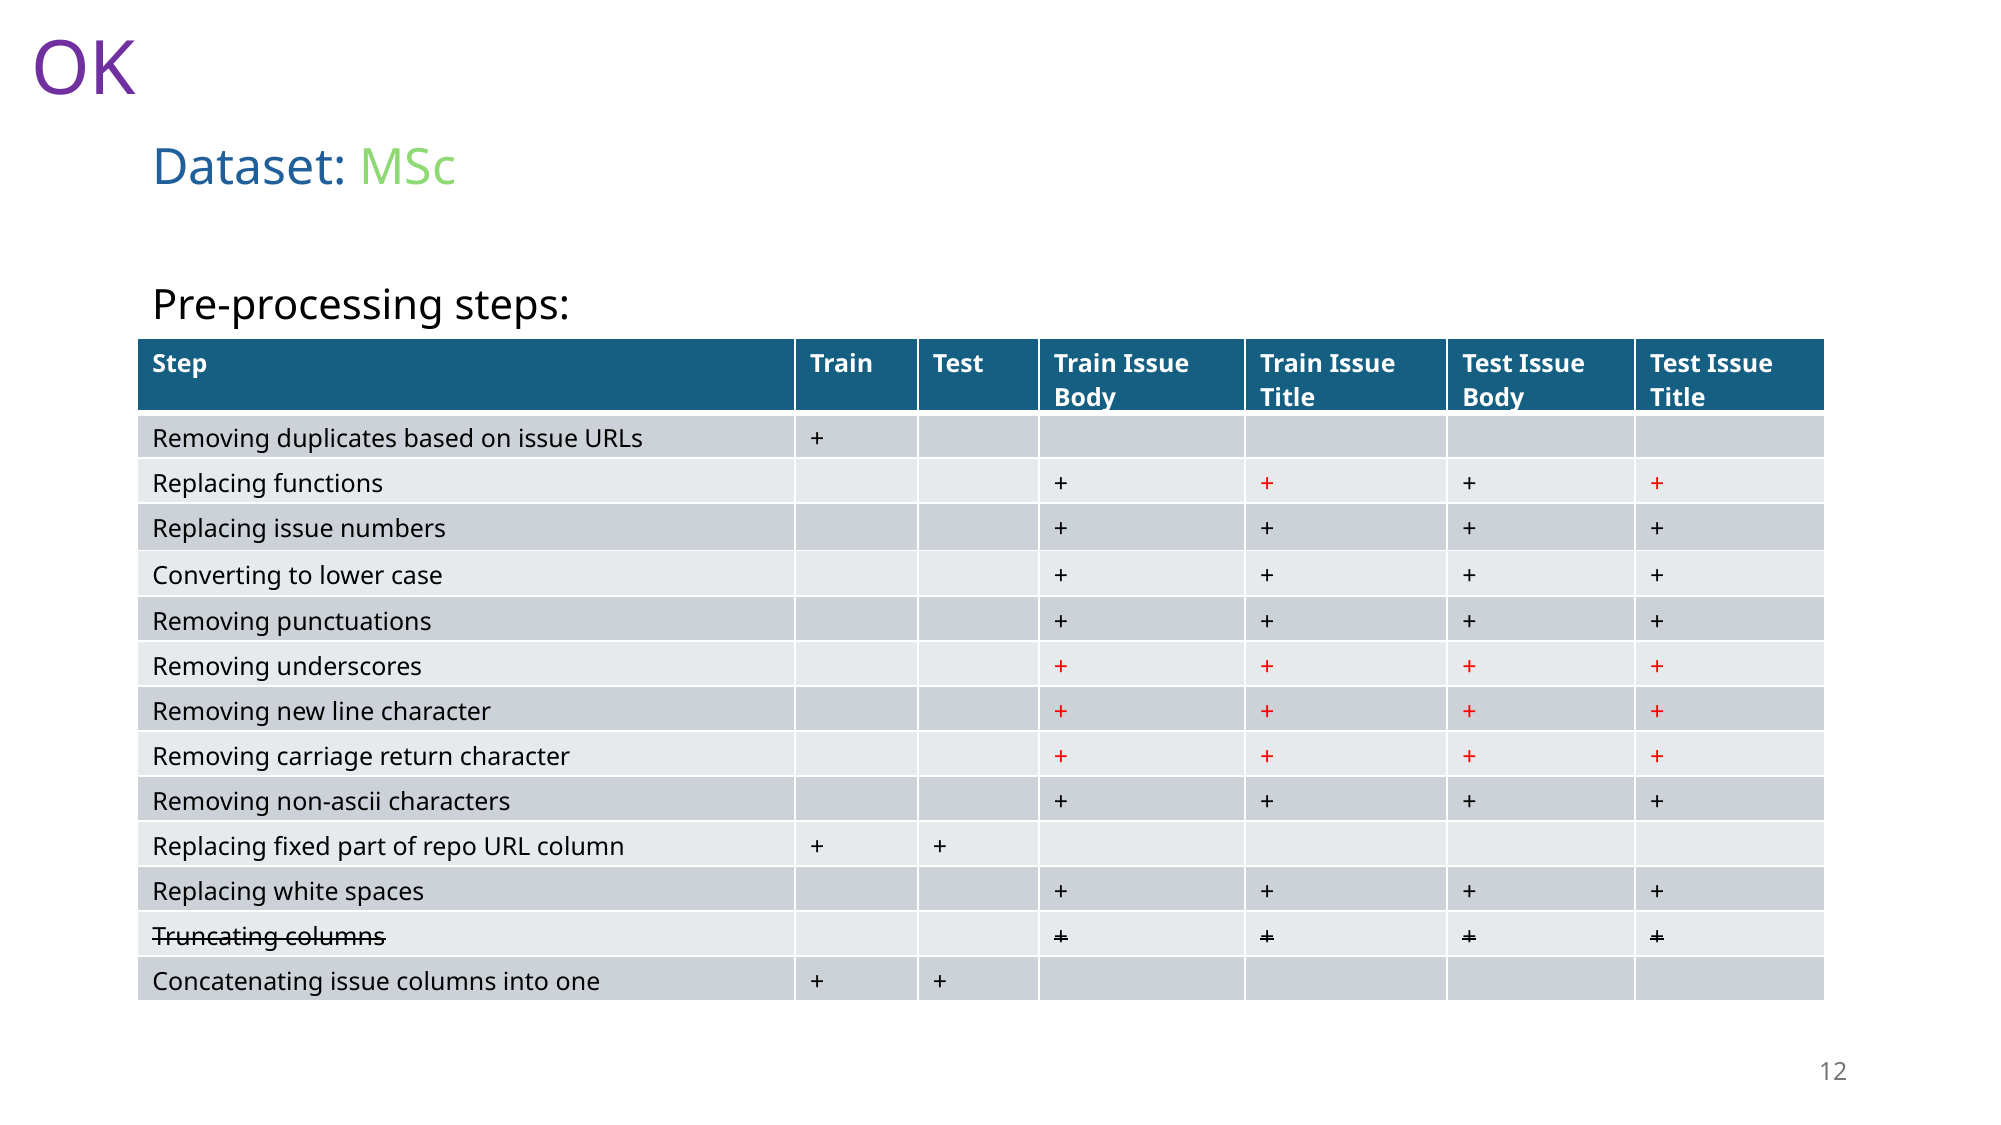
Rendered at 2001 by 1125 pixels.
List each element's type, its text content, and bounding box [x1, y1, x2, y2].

table_cell + [1448, 687, 1634, 730]
table_cell + [1636, 777, 1824, 820]
table_cell + [1040, 597, 1244, 640]
table_cell + [1246, 867, 1446, 910]
table_cell [796, 687, 917, 730]
table_cell [1636, 416, 1824, 457]
table_header Train [796, 339, 917, 410]
table_cell Removing new line character [138, 687, 794, 730]
table_cell + [1636, 912, 1824, 955]
table_cell Truncating columns [138, 912, 794, 955]
table_cell [796, 642, 917, 685]
table_cell + [796, 416, 917, 457]
table_cell + [1246, 687, 1446, 730]
table_cell + [1040, 504, 1244, 550]
table_cell [919, 732, 1038, 775]
table_cell + [1636, 732, 1824, 775]
table_cell [919, 687, 1038, 730]
table_cell [919, 459, 1038, 502]
table_cell + [1040, 687, 1244, 730]
table_cell Concatenating issue columns into one [138, 957, 794, 1000]
table_header Test Issue Title [1636, 339, 1824, 410]
table_cell + [1040, 732, 1244, 775]
table_cell + [1636, 642, 1824, 685]
table_cell + [796, 957, 917, 1000]
table_cell [796, 777, 917, 820]
table_cell + [1040, 459, 1244, 502]
table_cell + [1448, 642, 1634, 685]
table_header Train Issue Body [1040, 339, 1244, 410]
table_cell [796, 597, 917, 640]
table_cell + [1448, 459, 1634, 502]
table_cell [919, 777, 1038, 820]
table_cell [1246, 822, 1446, 865]
table_cell Removing underscores [138, 642, 794, 685]
table_cell + [1246, 551, 1446, 595]
table_cell + [1246, 732, 1446, 775]
table_cell + [1246, 912, 1446, 955]
table_cell + [1040, 867, 1244, 910]
table_cell + [1246, 597, 1446, 640]
table_cell + [796, 822, 917, 865]
table_cell [1448, 957, 1634, 1000]
table_cell + [1246, 504, 1446, 550]
table_cell [1040, 957, 1244, 1000]
table_cell [1448, 416, 1634, 457]
table_cell Replacing functions [138, 459, 794, 502]
table_cell [796, 912, 917, 955]
table_cell [1246, 416, 1446, 457]
table_cell [919, 504, 1038, 550]
table_cell + [1448, 867, 1634, 910]
table_cell Removing duplicates based on issue URLs [138, 416, 794, 457]
table_cell [796, 504, 917, 550]
table_cell + [1636, 459, 1824, 502]
table_header Step [138, 339, 794, 410]
table_cell [919, 416, 1038, 457]
table_cell + [1246, 777, 1446, 820]
table_cell [919, 642, 1038, 685]
table_cell Replacing fixed part of repo URL column [138, 822, 794, 865]
text_box Dataset: MSc [137, 59, 2000, 278]
table_cell Replacing white spaces [138, 867, 794, 910]
table_cell + [1448, 732, 1634, 775]
table_cell Converting to lower case [138, 551, 794, 595]
table_cell + [1040, 912, 1244, 955]
table_cell + [919, 822, 1038, 865]
table_cell [1636, 957, 1824, 1000]
table_cell [796, 867, 917, 910]
table_cell + [1448, 777, 1634, 820]
table_cell [1636, 822, 1824, 865]
table_cell + [1636, 597, 1824, 640]
slide_number 11 [1412, 1042, 1863, 1103]
table_cell + [1246, 642, 1446, 685]
table_cell [1040, 822, 1244, 865]
table_cell + [1636, 504, 1824, 550]
table_cell [1246, 957, 1446, 1000]
table_header Test [919, 339, 1038, 410]
table_cell + [1448, 597, 1634, 640]
table_cell [919, 597, 1038, 640]
table_cell [1040, 416, 1244, 457]
table_header Test Issue Body [1448, 339, 1634, 410]
table_cell [919, 551, 1038, 595]
table_cell [1448, 822, 1634, 865]
table_cell Replacing issue numbers [138, 504, 794, 550]
table_cell Removing non-ascii characters [138, 777, 794, 820]
table_cell + [1448, 504, 1634, 550]
table_cell [919, 912, 1038, 955]
table_cell [919, 867, 1038, 910]
table_cell + [1040, 777, 1244, 820]
table_cell + [1636, 551, 1824, 595]
table_cell + [1448, 551, 1634, 595]
table_cell + [1448, 912, 1634, 955]
table_cell + [1040, 551, 1244, 595]
text_box OK [16, 12, 336, 118]
table_cell + [1636, 687, 1824, 730]
text_box Pre-processing steps: [137, 278, 1863, 335]
table_cell + [1246, 459, 1446, 502]
table_header Train Issue Title [1246, 339, 1446, 410]
table_cell [796, 551, 917, 595]
table_cell [796, 732, 917, 775]
table_cell Removing punctuations [138, 597, 794, 640]
table_cell + [1040, 642, 1244, 685]
table_cell + [919, 957, 1038, 1000]
table_cell [796, 459, 917, 502]
table_cell Removing carriage return character [138, 732, 794, 775]
table_cell + [1636, 867, 1824, 910]
